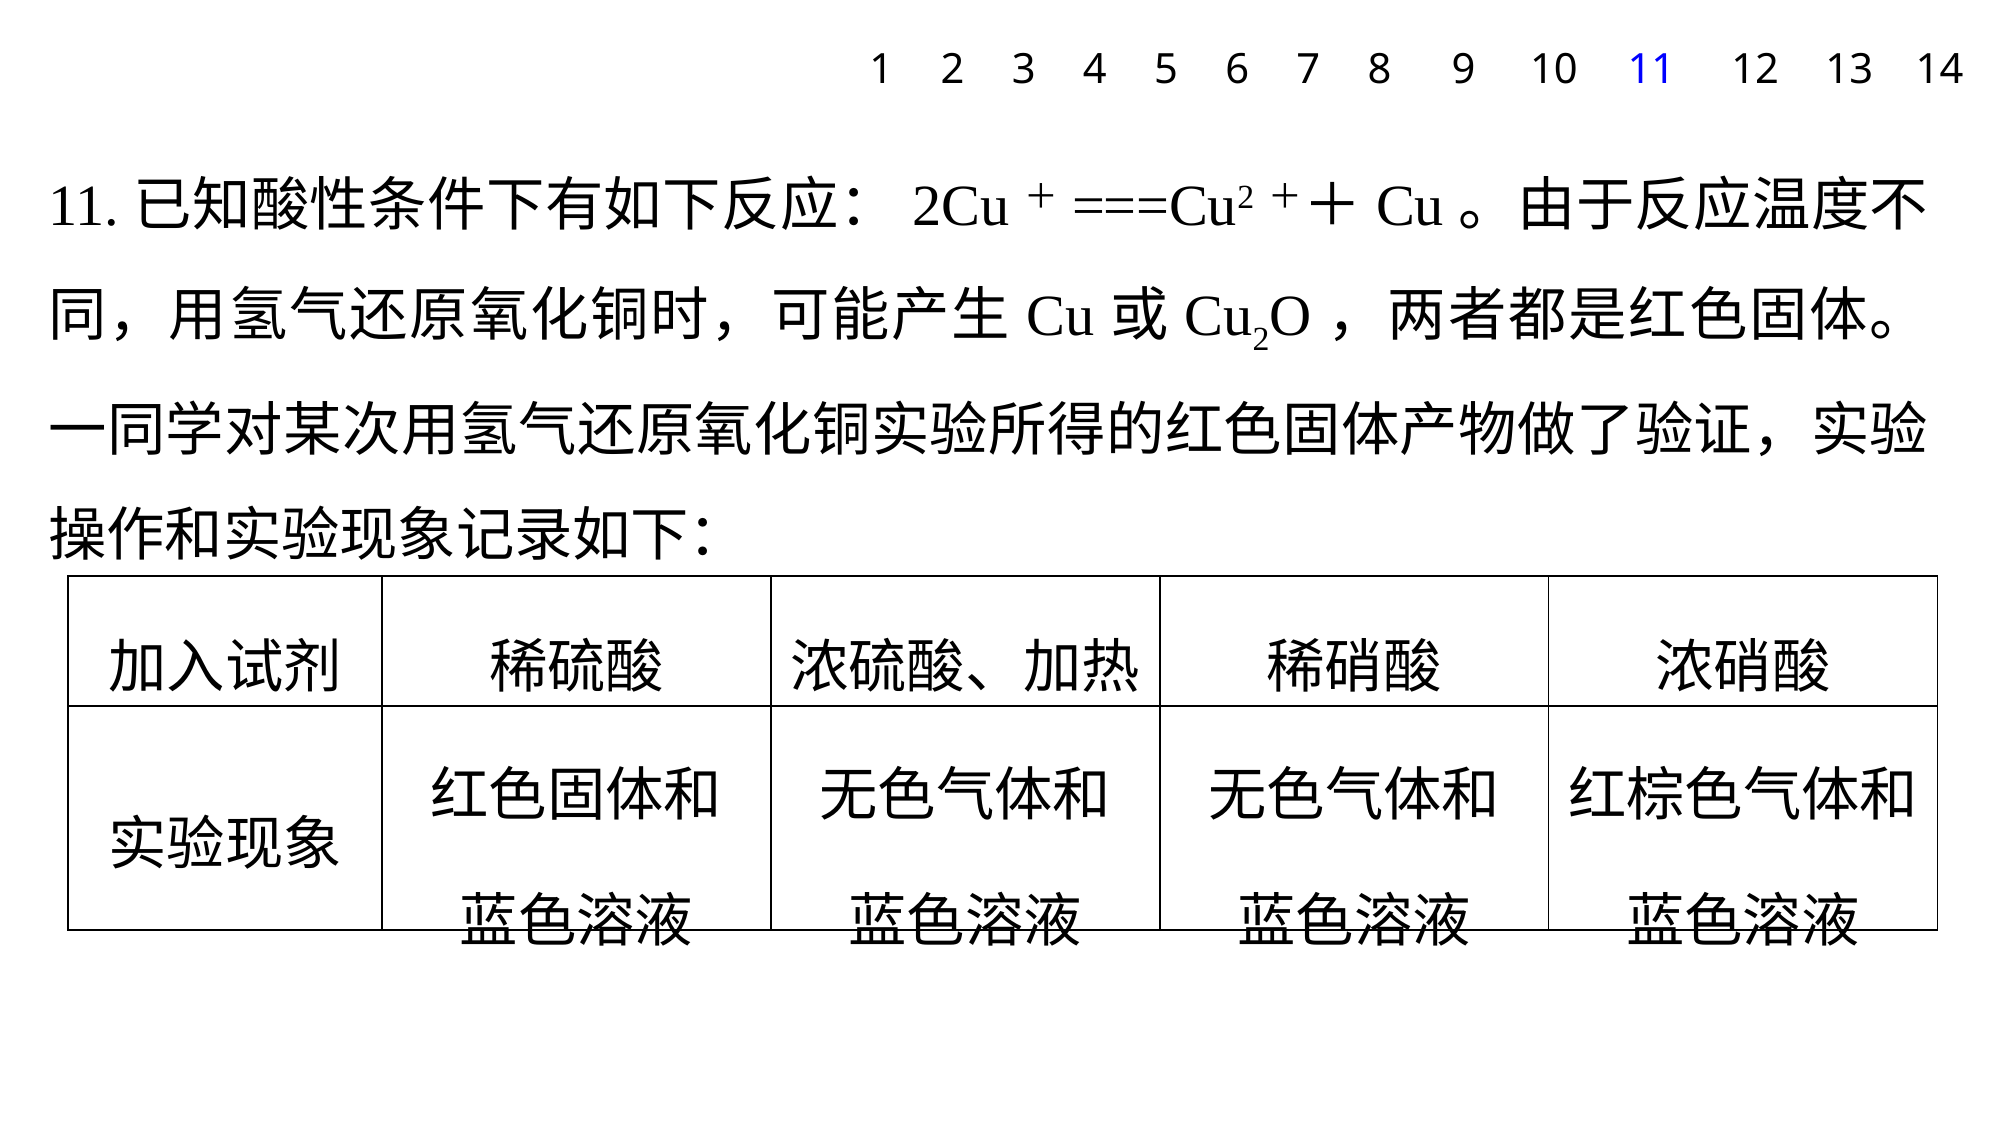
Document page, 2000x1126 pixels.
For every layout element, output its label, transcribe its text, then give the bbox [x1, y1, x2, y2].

table_cell 无色气体和 蓝色溶液 [1161, 707, 1548, 929]
text_box 2 [925, 19, 985, 114]
text_box 3 [996, 19, 1056, 114]
text_box 11 [1610, 19, 1696, 114]
table_header 稀硫酸 [383, 577, 770, 705]
table_cell 实验现象 [69, 707, 381, 929]
text_box 8 [1352, 19, 1412, 114]
text_box 13 [1811, 19, 1894, 114]
text_box 7 [1281, 19, 1341, 114]
text_box 10 [1507, 19, 1599, 114]
text_box 14 [1905, 19, 1984, 114]
text_box 11.已知酸性条件下有如下反应：2Cu＋===Cu2＋＋Cu。由于反应温度不同，用氢气还原氧化铜时，可能产生Cu或Cu2O，两者都是红色固体。一同学对某次用氢气还原氧化铜实验所得的红色固体产物做了验证，实验操作和实验现象记录如下： [33, 125, 1943, 575]
table_cell 无色气体和 蓝色溶液 [772, 707, 1159, 929]
table_cell 红色固体和 蓝色溶液 [383, 707, 770, 929]
table_header 浓硫酸、加热 [772, 577, 1159, 705]
text_box 6 [1210, 19, 1270, 114]
text_box 5 [1139, 19, 1199, 114]
table_cell 红棕色气体和 蓝色溶液 [1549, 707, 1937, 929]
text_box 4 [1067, 19, 1127, 114]
text_box 12 [1707, 19, 1800, 114]
text_box 9 [1423, 19, 1496, 114]
table_header 加入试剂 [69, 577, 381, 705]
table_header 稀硝酸 [1161, 577, 1548, 705]
text_box 1 [854, 19, 914, 114]
table_header 浓硝酸 [1549, 577, 1937, 705]
